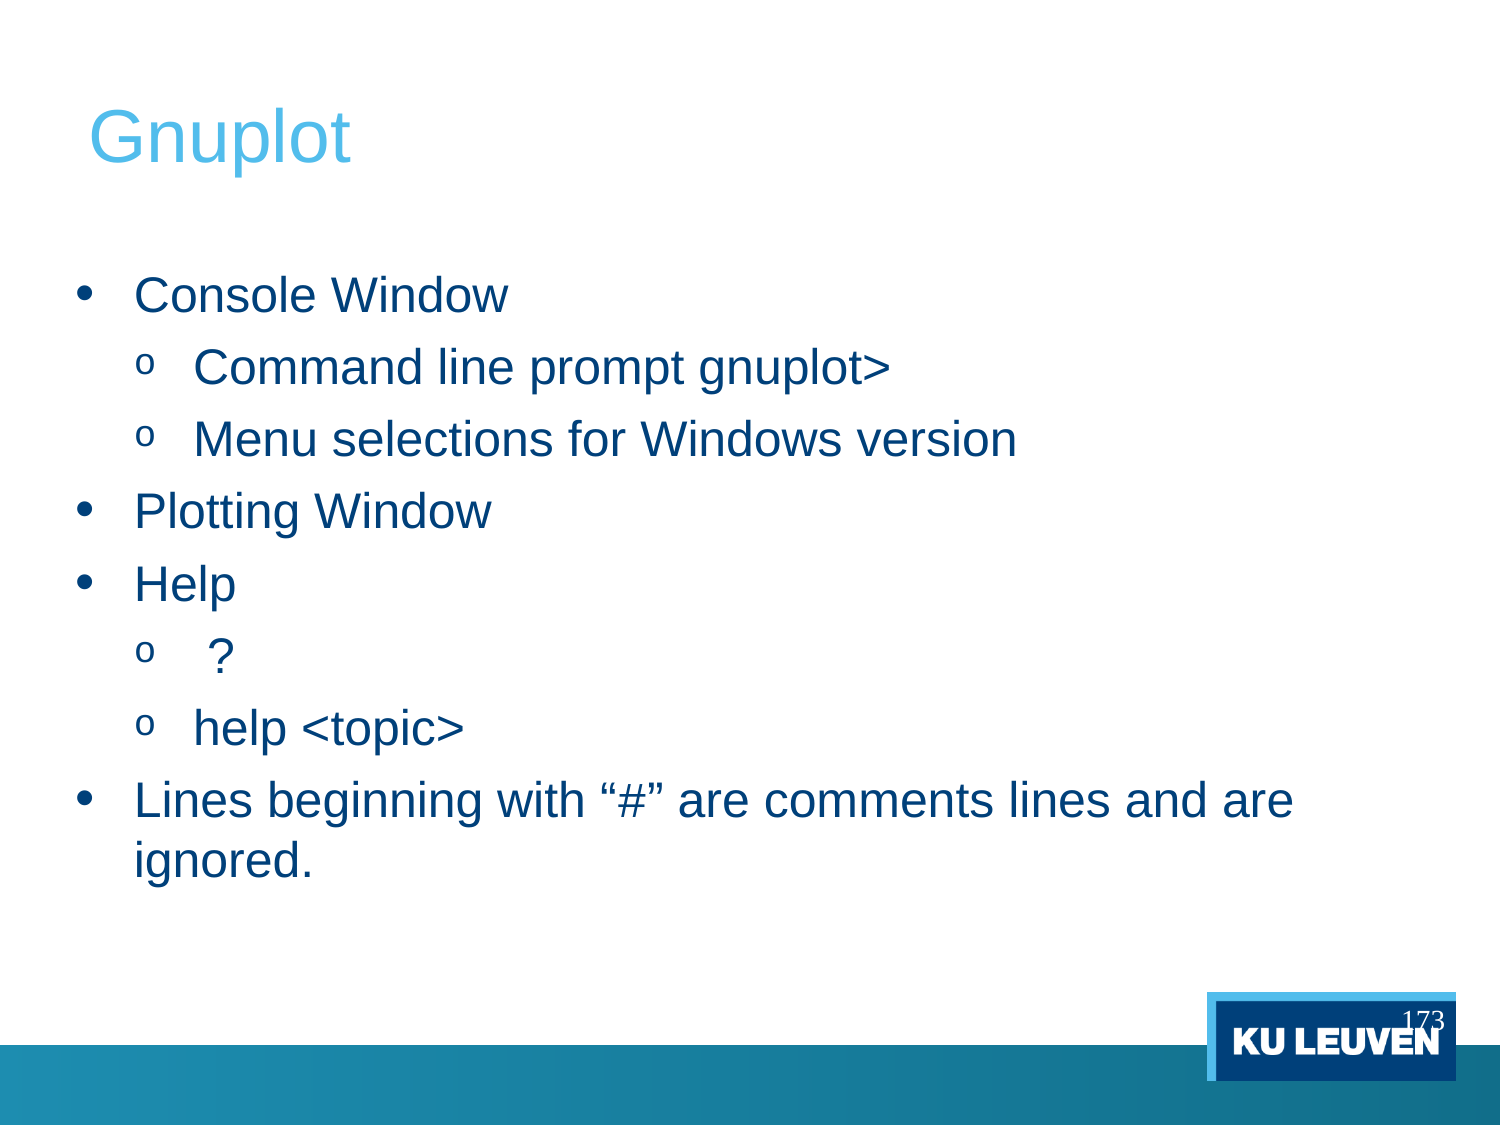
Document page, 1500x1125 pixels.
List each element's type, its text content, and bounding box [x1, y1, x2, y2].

list Console Window Command line prompt gnuplot> Menu selections for Windows version Plotting Window Help ? help <topic> Lines beginning with “#” are comments lines and are ignored. [75, 262, 1300, 1062]
slide_number 173 [1346, 1000, 1500, 1049]
picture [1207, 992, 1456, 1081]
title Gnuplot [88, 29, 1456, 178]
